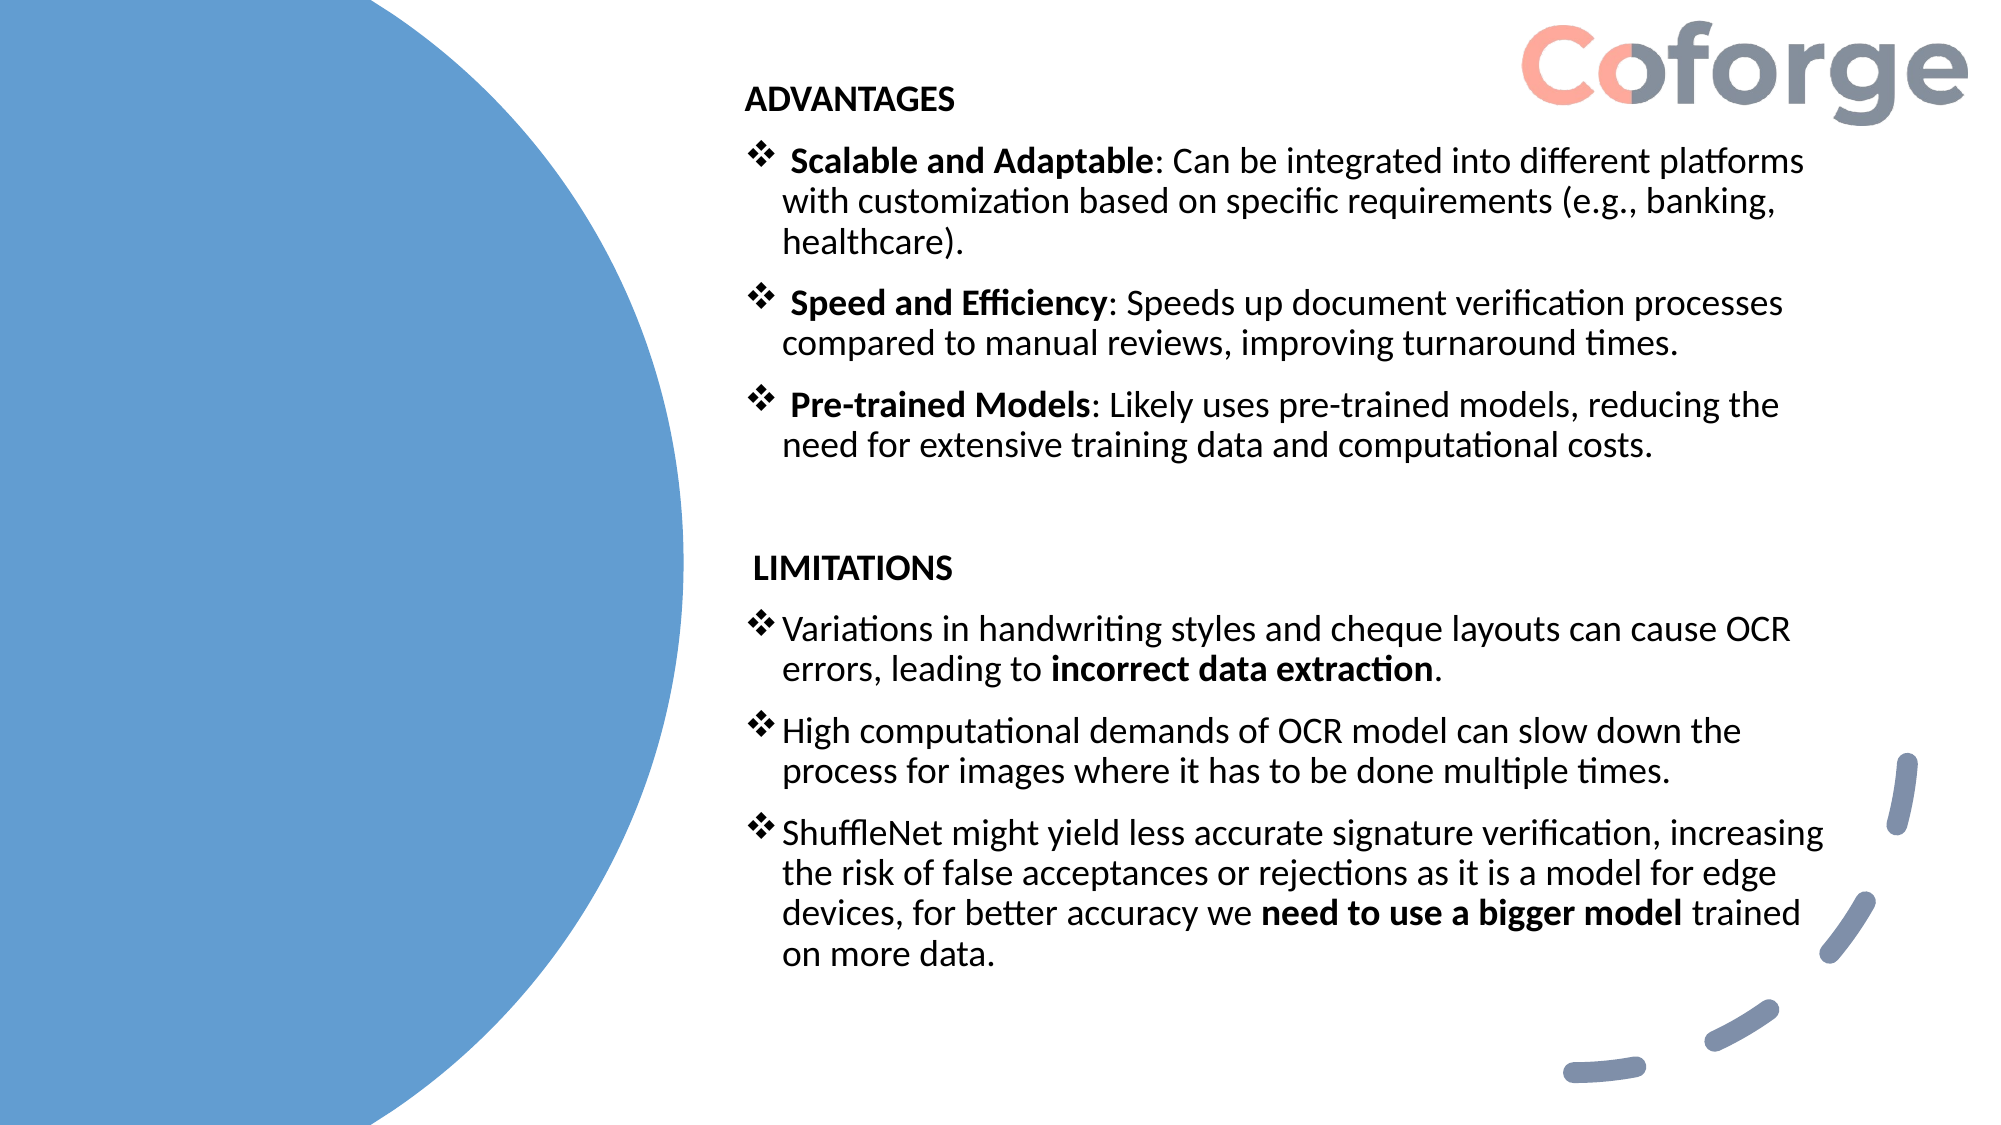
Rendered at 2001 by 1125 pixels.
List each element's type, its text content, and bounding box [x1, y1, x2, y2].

list ADVANTAGES Scalable and Adaptable: Can be integrated into different platforms with customization based on specific requirements (e.g., banking, healthcare). Speed and Efficiency: Speeds up document verification processes compared to manual reviews, improving turnaround times. Pre-trained Models: Likely uses pre-trained models, reducing the need for extensive training data and computational costs. LIMITATIONS Variations in handwriting styles and cheque layouts can cause OCR errors, leading to incorrect data extraction. High computational demands of OCR model can slow down the process for images where it has to be done multiple times. ShuffleNet might yield less accurate signature verification, increasing the risk of false acceptances or rejections as it is a model for edge devices, for better accuracy we need to use a bigger model trained on more data. [729, 48, 1863, 1068]
text_box [1863, 737, 1909, 907]
picture [1521, 20, 1968, 126]
text_box [1572, 1068, 1630, 1074]
text_box [0, 0, 685, 1125]
text_box [374, 0, 2000, 1125]
